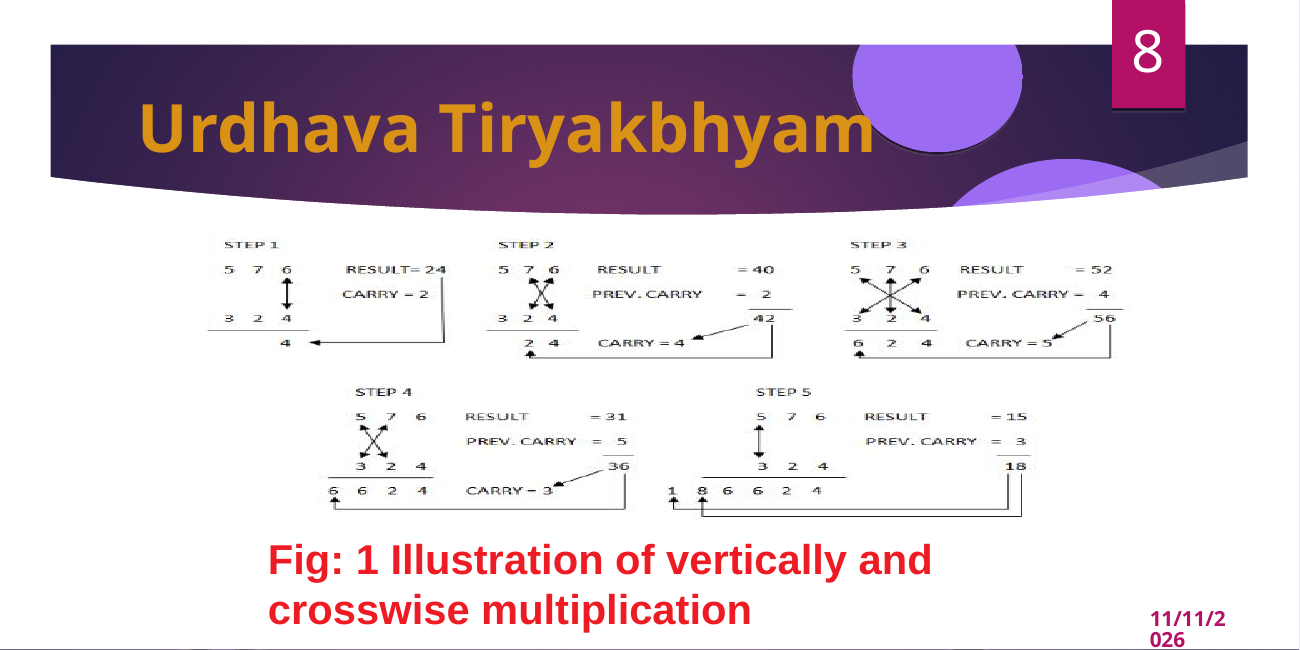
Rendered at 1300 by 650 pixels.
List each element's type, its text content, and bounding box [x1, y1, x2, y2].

text_box Fig: 1 Illustration of vertically and crosswise multiplication [253, 534, 1120, 619]
picture [206, 231, 1136, 526]
text_box <number> [1103, 27, 1193, 101]
picture [51, 45, 1047, 214]
text_box 14/11/2019 [1135, 605, 1241, 635]
text_box Urdhava Tiryakbhyam [122, 92, 1057, 159]
picture [1016, 45, 1247, 172]
